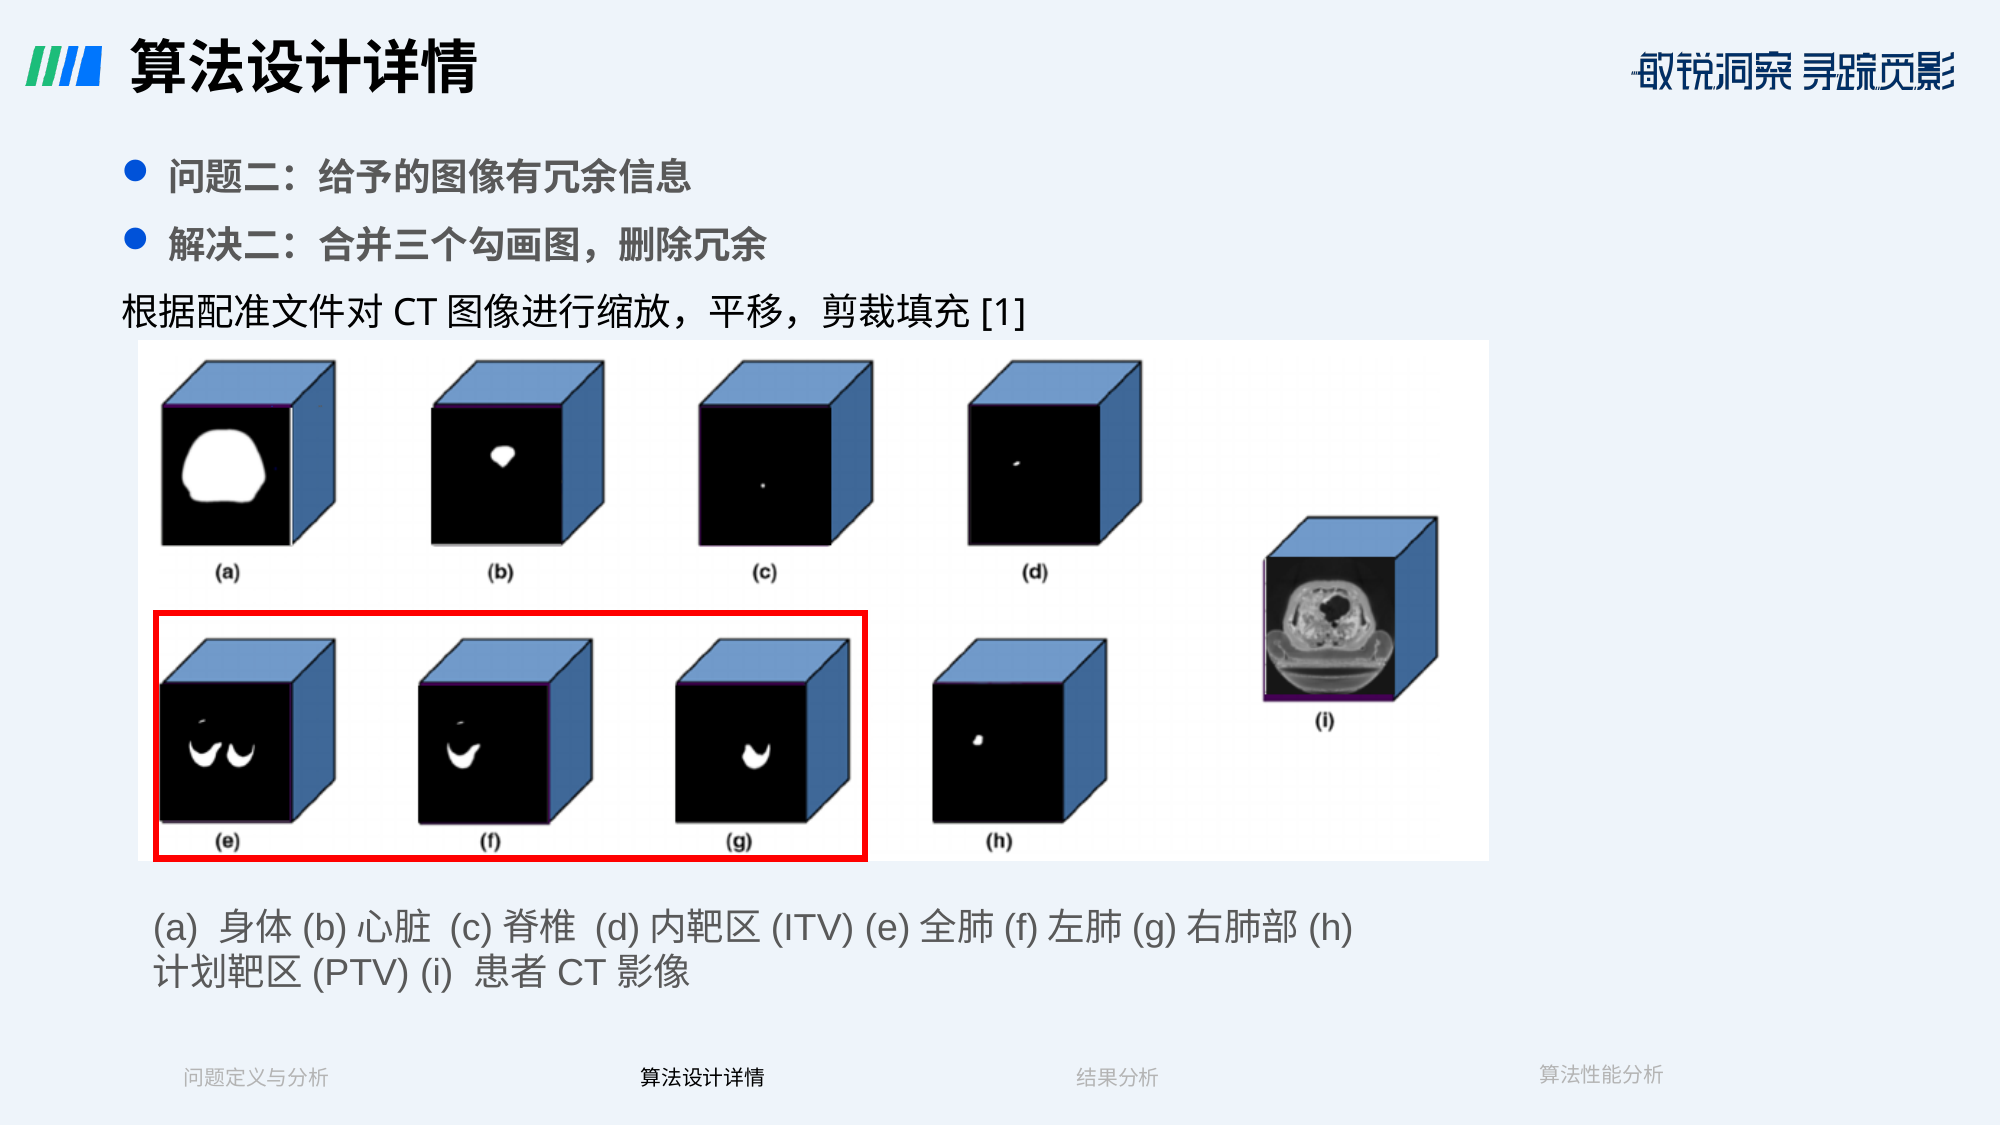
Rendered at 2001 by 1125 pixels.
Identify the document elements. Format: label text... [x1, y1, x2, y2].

picture [138, 340, 1489, 861]
text_box (a) 身体(b)心脏 (c)脊椎 (d)内靶区(ITV) (e)全肺(f)左肺(g)右肺部(h)计划靶区(PTV) (i) 患者CT影像 [138, 951, 1406, 1001]
title 算法设计详情 [114, 17, 1625, 123]
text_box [169, 1054, 1831, 1098]
picture [1631, 51, 1954, 90]
text_box 问题二：给予的图像有冗余信息 解决二：合并三个勾画图，删除冗余 根据配准文件对CT图像进行缩放，平移，剪裁填充[1] 复赛 [106, 123, 1844, 951]
picture [25, 46, 102, 86]
